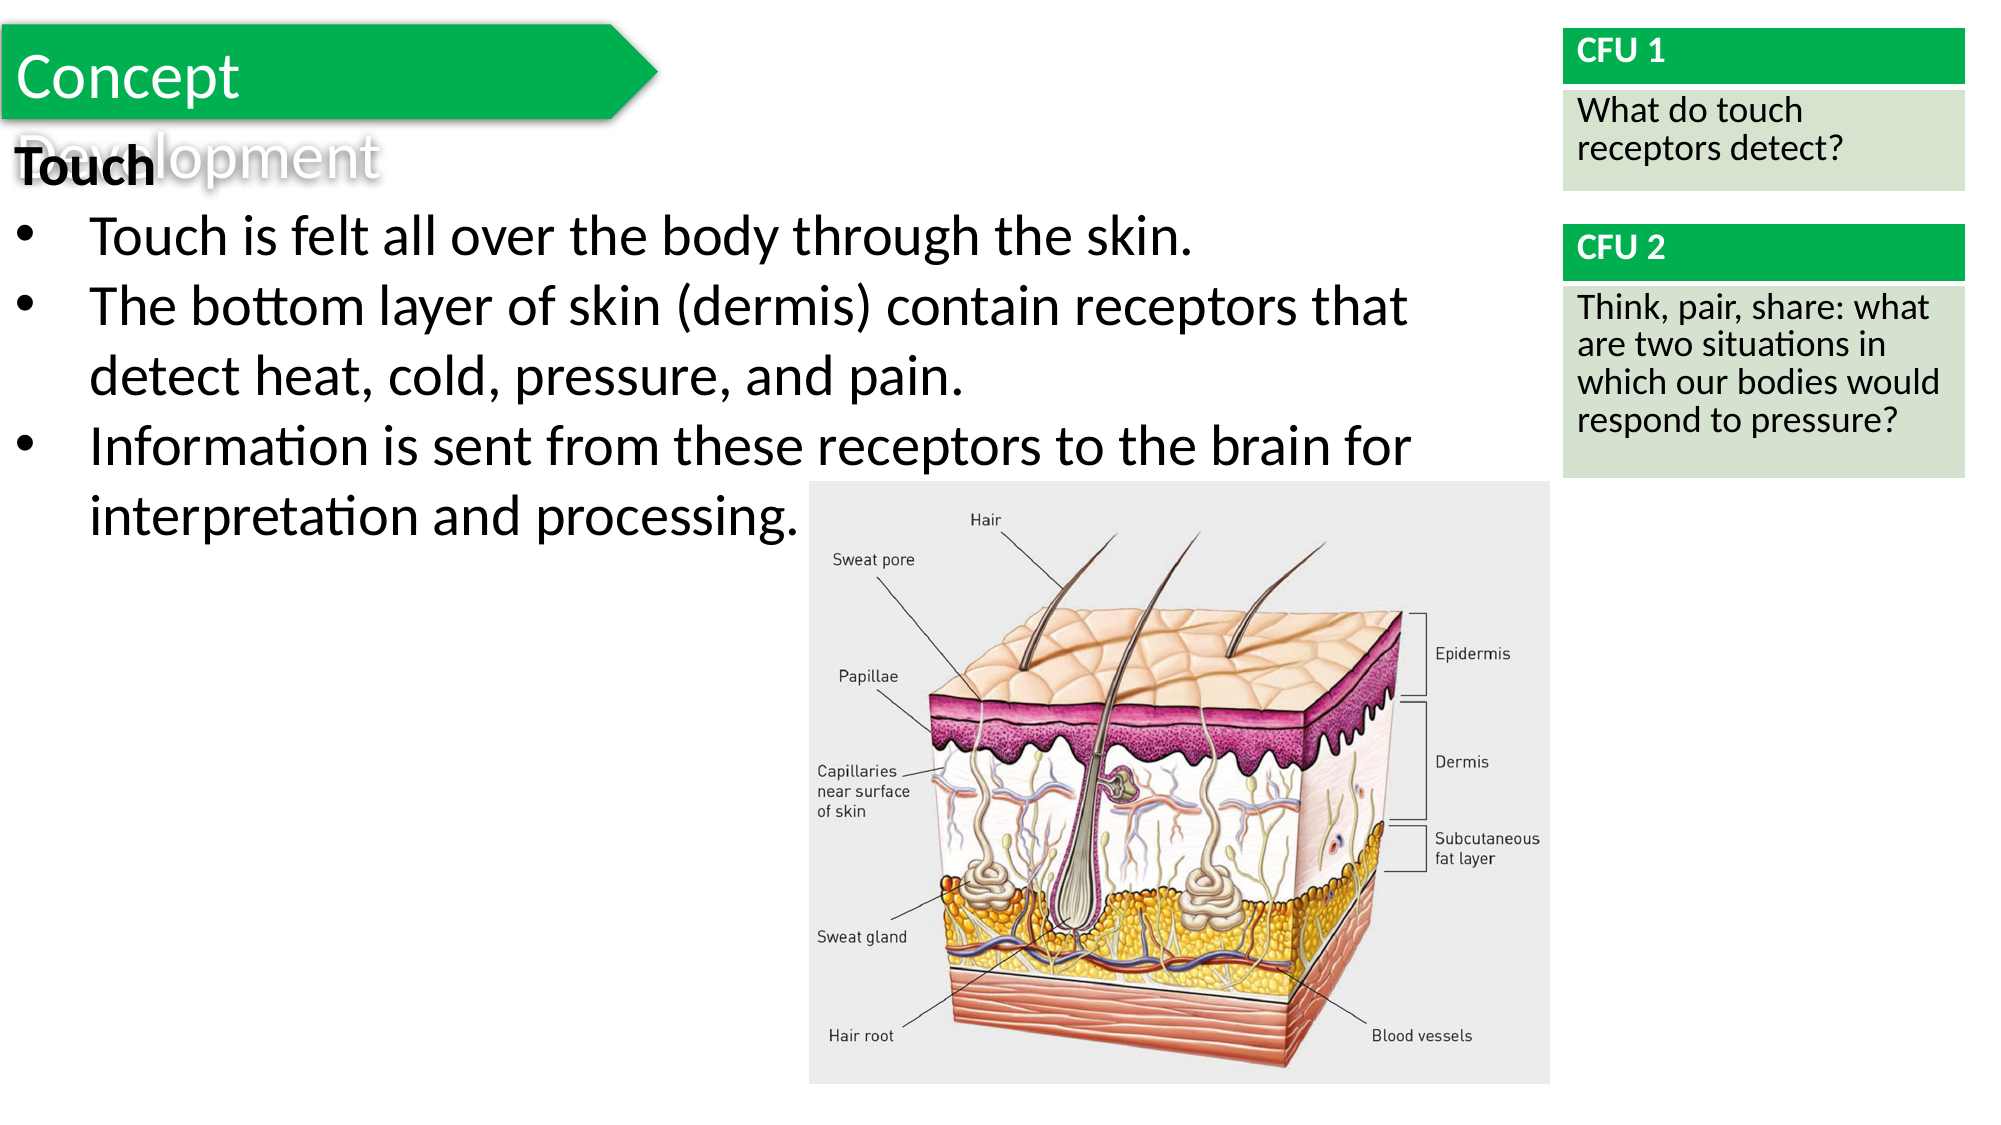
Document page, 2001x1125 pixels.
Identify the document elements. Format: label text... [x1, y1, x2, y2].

table_header CFU 2 [1563, 224, 1965, 281]
text_box Concept Development [1, 24, 658, 119]
table_header CFU 1 [1563, 28, 1965, 84]
table_cell Think, pair, share: what are two situations in which our bodies would respond to pressure? [1563, 286, 1965, 478]
picture [809, 481, 1550, 1084]
table_cell What do touch receptors detect? [1563, 90, 1965, 191]
text_box Touch Touch is felt all over the body through the skin. The bottom layer of skin (dermis) contain receptors that detect heat, cold, pressure, and pain. Information is sent from these receptors to the brain for interpretation and processing. [0, 120, 1563, 555]
